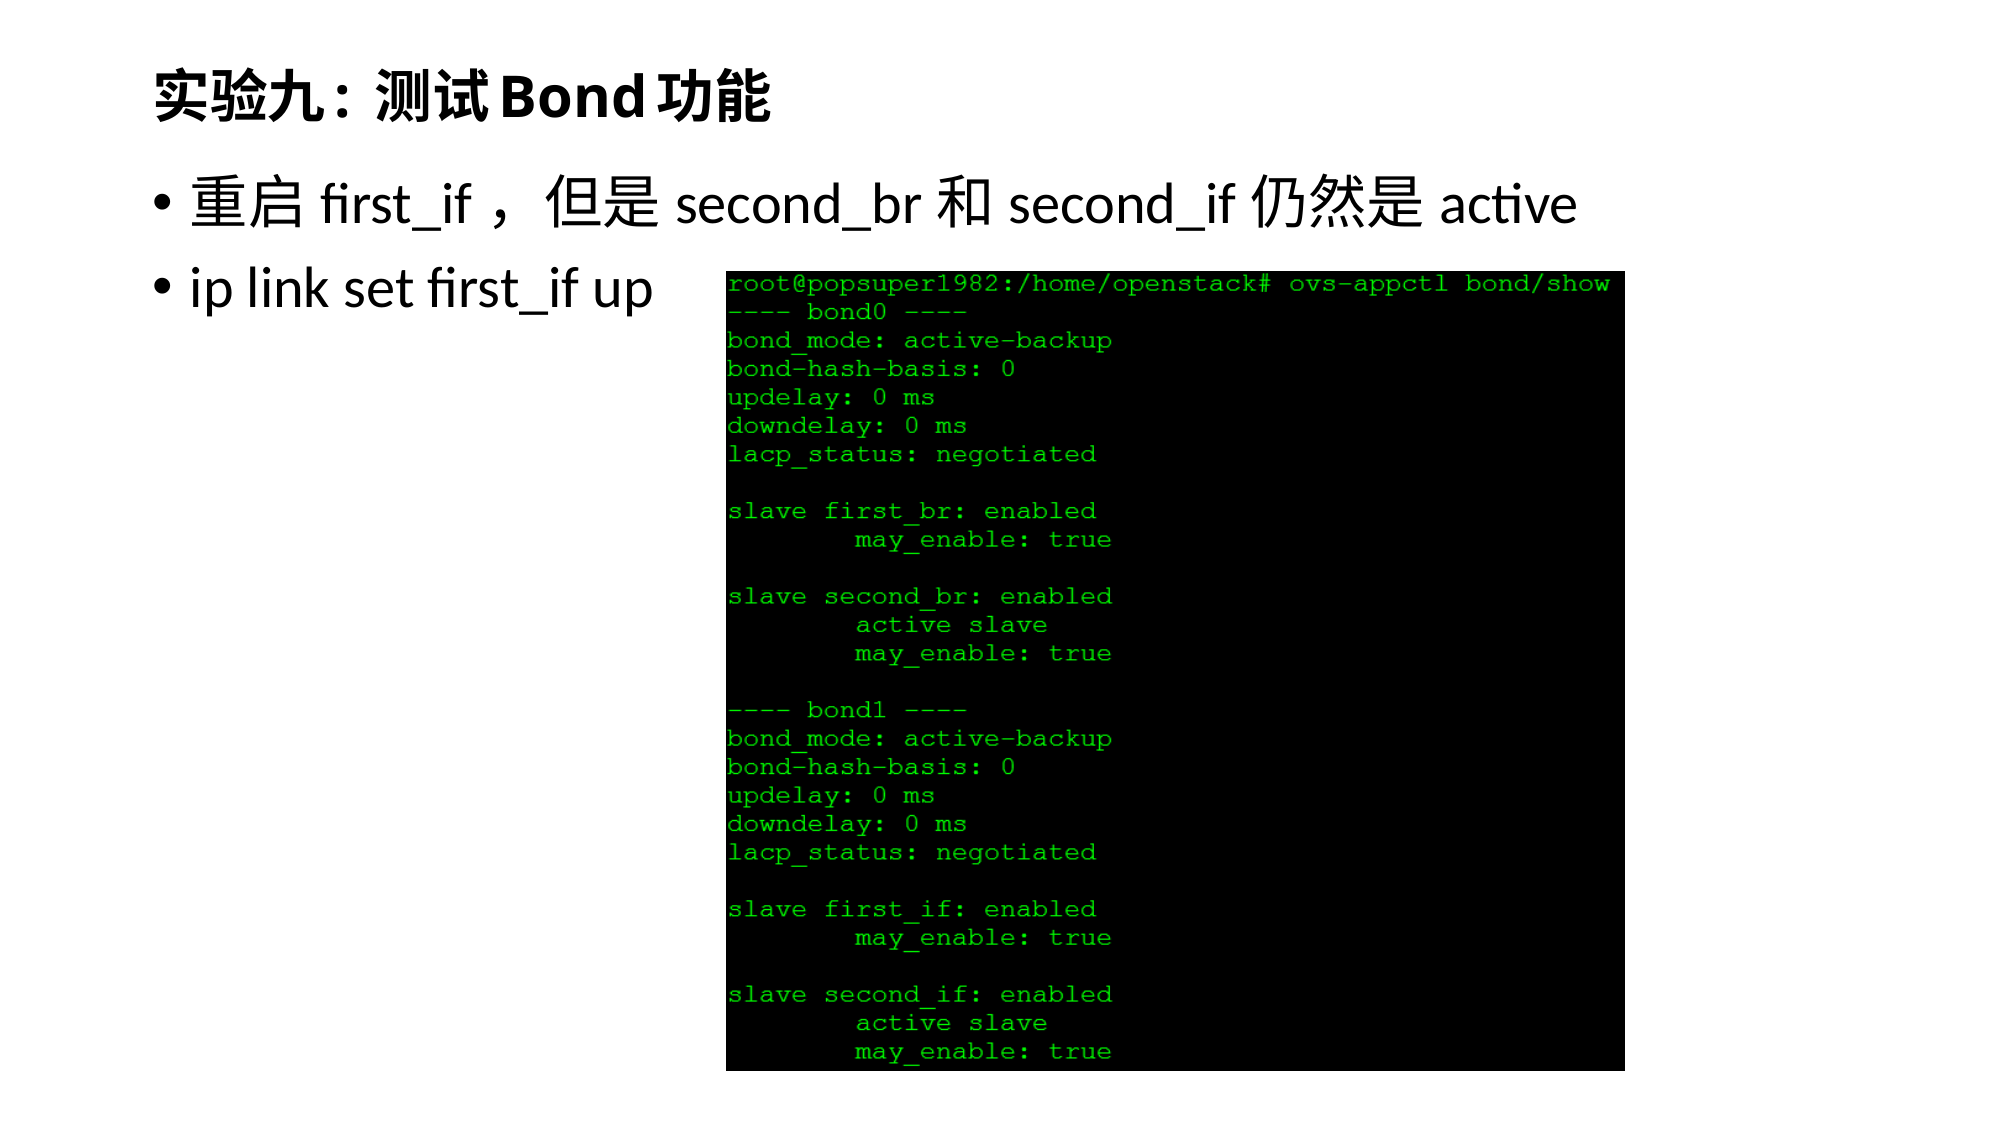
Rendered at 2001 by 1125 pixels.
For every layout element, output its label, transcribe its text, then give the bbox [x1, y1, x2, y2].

title 实验九: 测试Bond功能 [137, 59, 1863, 138]
list 重启first_if，但是second_br和second_if仍然是active ip link set first_if up [137, 165, 1863, 1014]
picture [726, 271, 1625, 1071]
